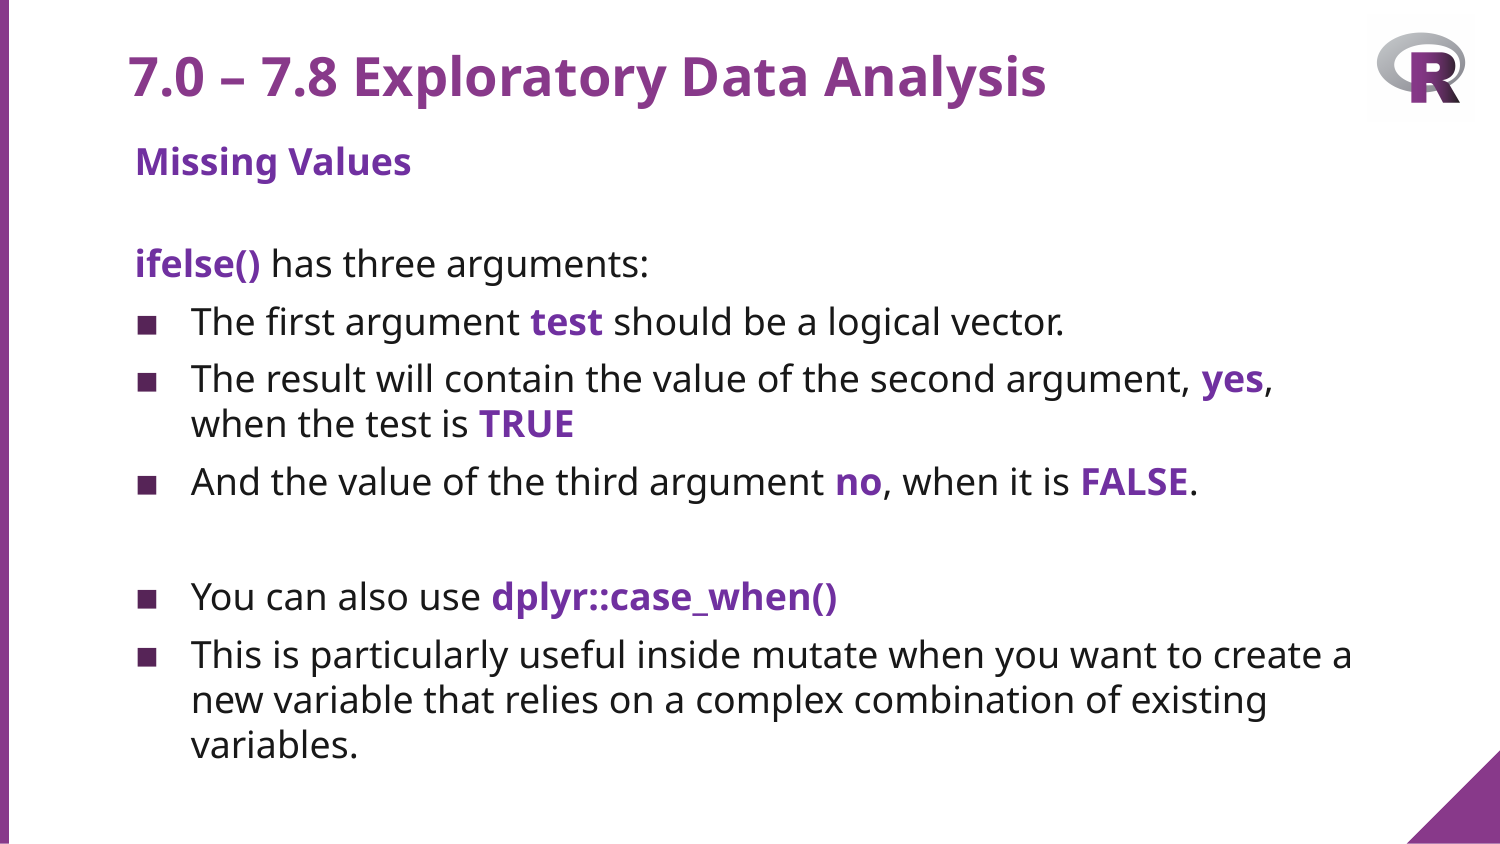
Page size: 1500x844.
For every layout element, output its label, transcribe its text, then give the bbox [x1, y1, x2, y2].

title 7.0 – 7.8 Exploratory Data Analysis [113, 27, 1224, 122]
picture [1367, 14, 1475, 122]
list Missing Values ifelse() has three arguments: The first argument test should be a logical vector. The result will contain the value of the second argument, yes, when the test is TRUE And the value of the third argument no, when it is FALSE. You can also use dplyr::case_when() This is particularly useful inside mutate when you want to create a new variable that relies on a complex combination of existing variables. [100, 122, 1387, 745]
